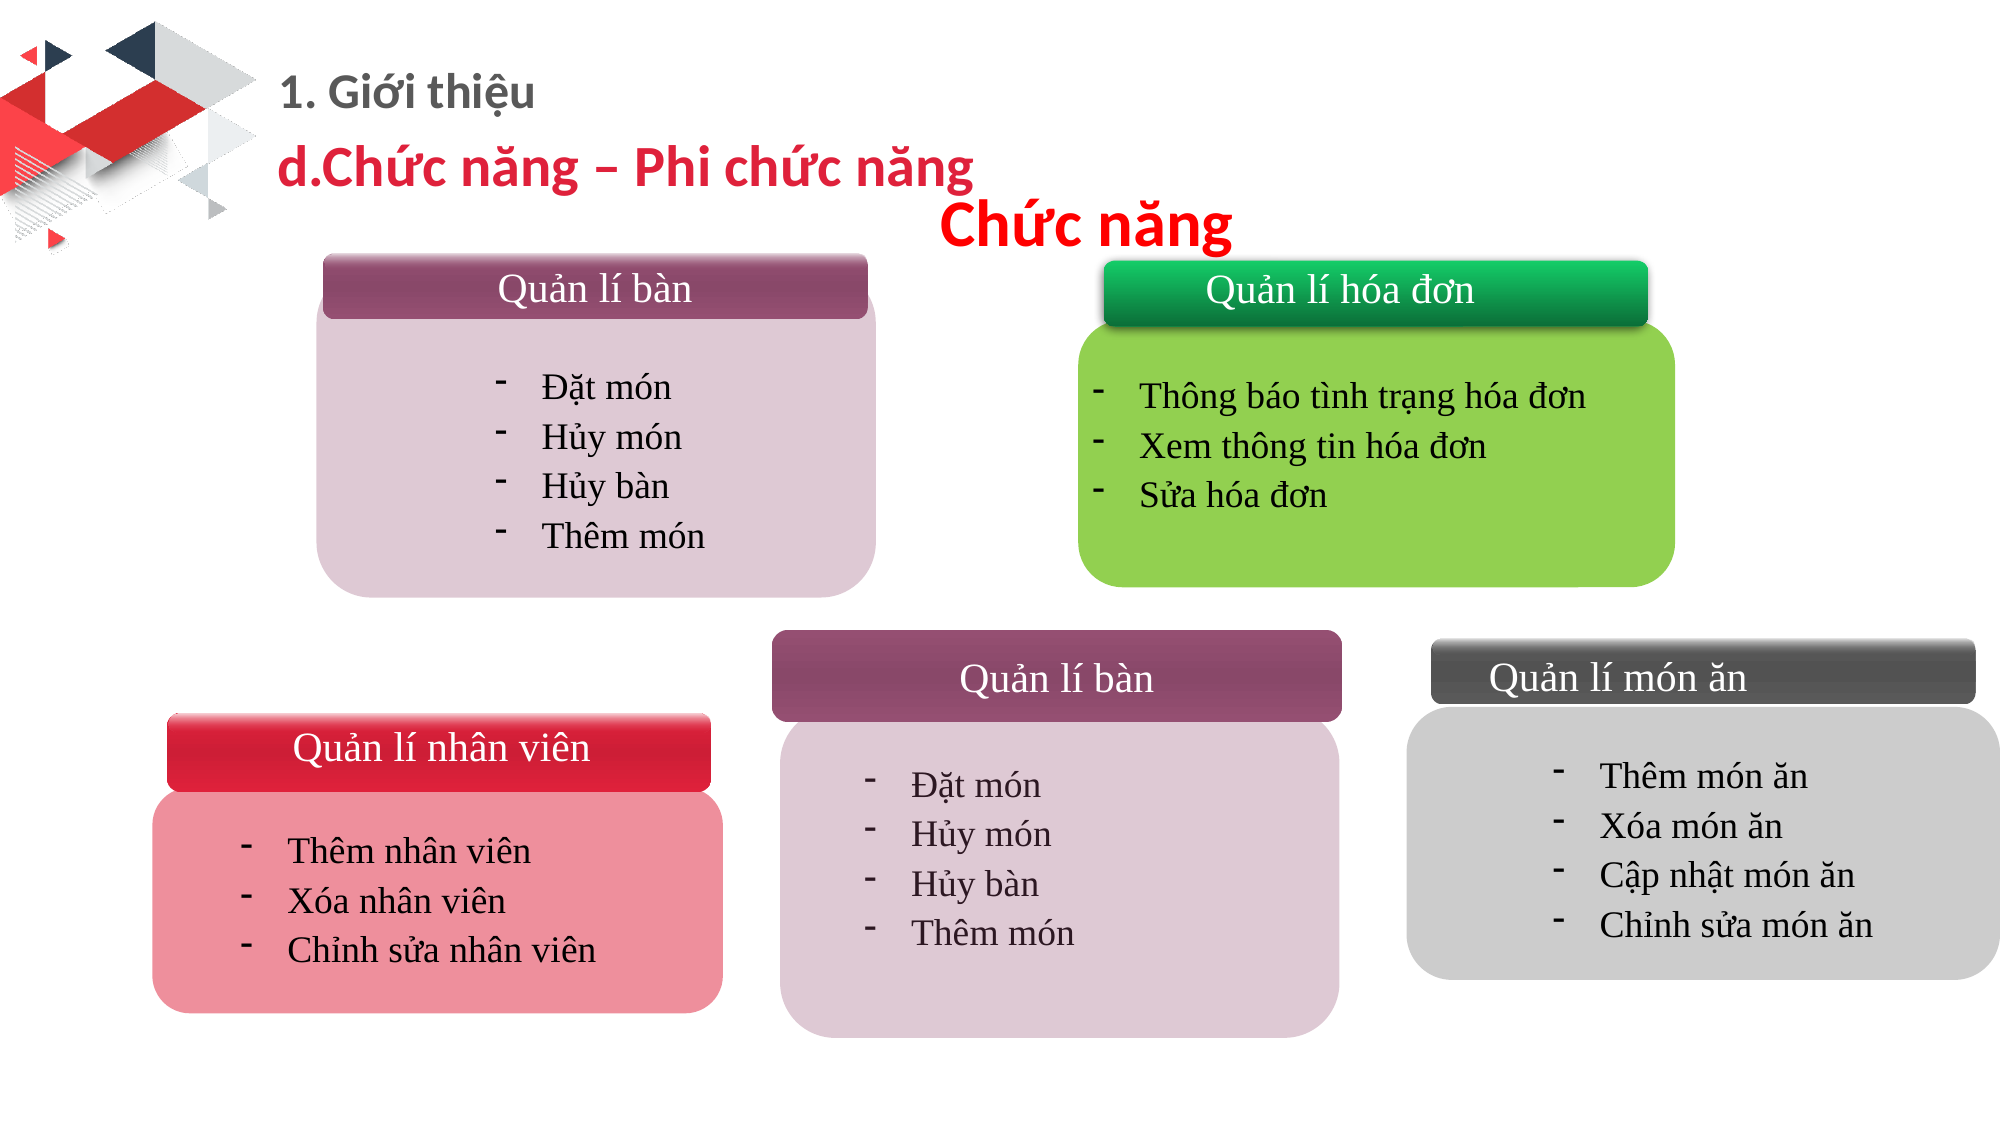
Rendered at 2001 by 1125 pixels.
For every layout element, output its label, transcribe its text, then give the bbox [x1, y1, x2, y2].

text_box Đặt món Hủy món Hủy bàn Thêm món [479, 350, 957, 564]
text_box Chức năng [737, 168, 1437, 271]
text_box Thêm món ăn Xóa món ăn Cập nhật món ăn Chỉnh sửa món ăn [1537, 739, 2000, 952]
text_box [152, 793, 723, 1014]
text_box [316, 294, 876, 598]
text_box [322, 253, 868, 320]
text_box Quản lí hóa đơn [1180, 254, 1491, 320]
text_box [1406, 706, 1998, 980]
text_box Thông báo tình trạng hóa đơn Xem thông tin hóa đơn Sửa hóa đơn [1077, 359, 1675, 523]
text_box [166, 712, 712, 793]
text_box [262, 50, 1093, 207]
text_box [1078, 364, 1676, 588]
text_box Thêm nhân viên Xóa nhân viên Chỉnh sửa nhân viên [225, 814, 771, 978]
text_box Quản lí bàn [771, 629, 1343, 723]
text_box [1078, 326, 1675, 359]
text_box [780, 708, 1340, 1038]
text_box [1103, 260, 1649, 327]
picture [0, 21, 256, 255]
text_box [1430, 638, 1976, 705]
